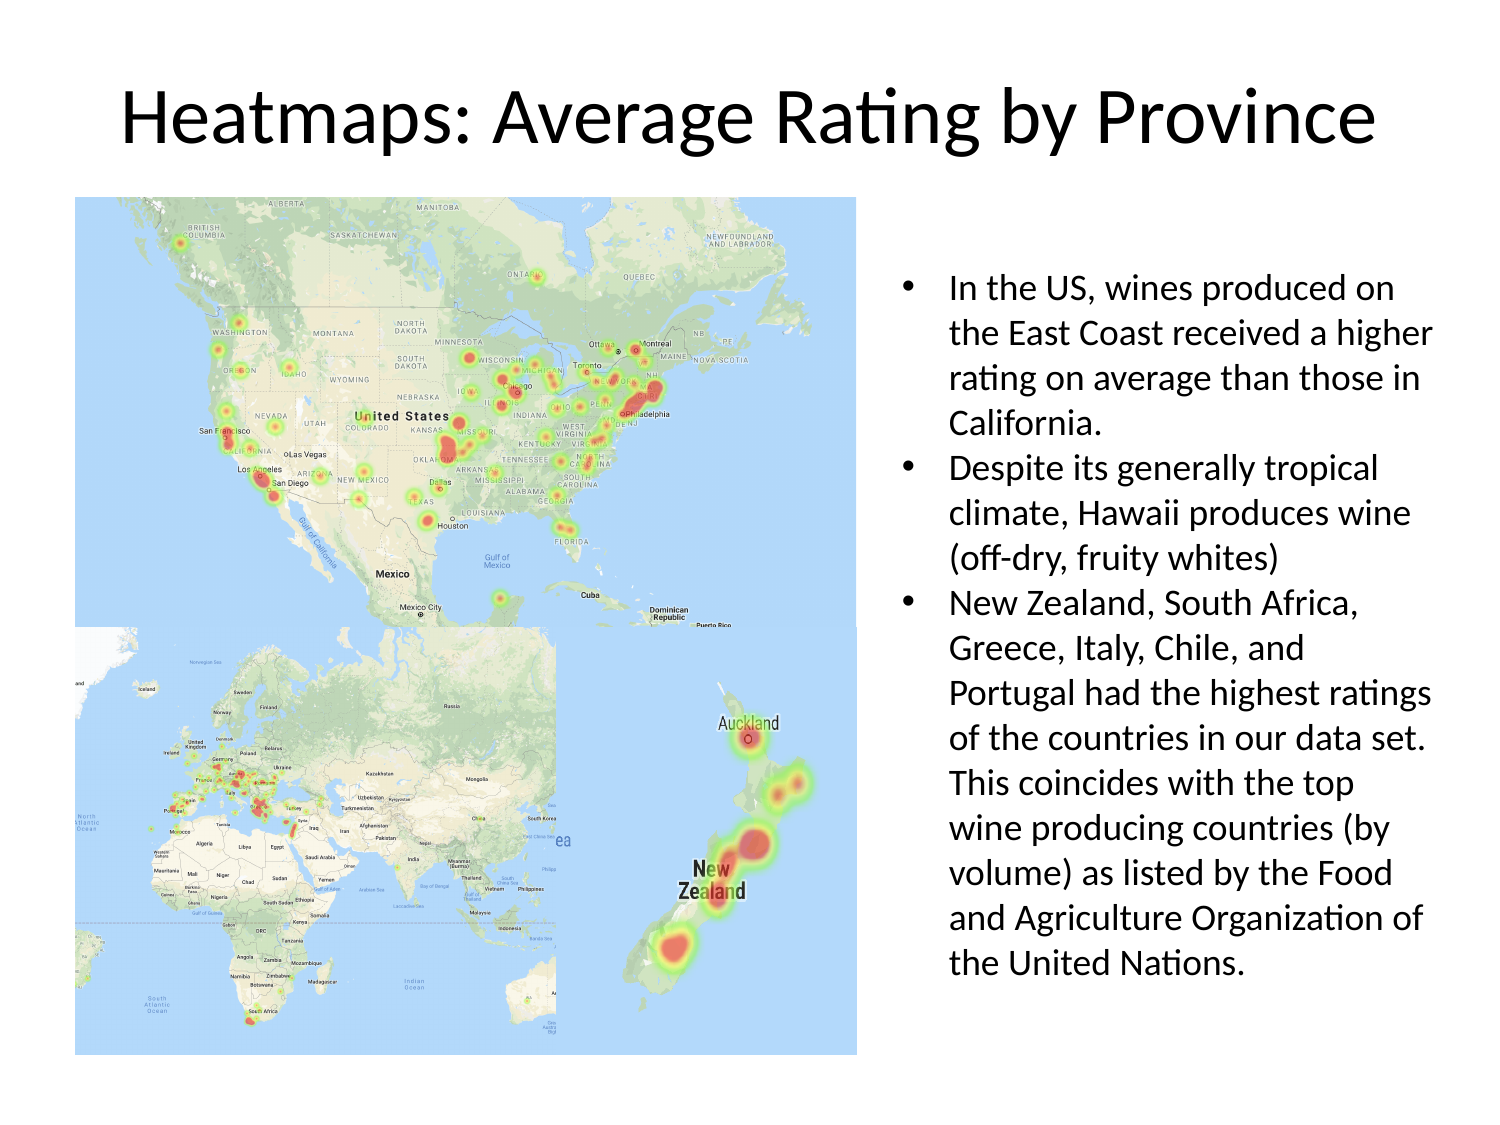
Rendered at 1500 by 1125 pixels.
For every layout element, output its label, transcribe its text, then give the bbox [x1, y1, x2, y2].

text_box In the US, wines produced on the East Coast received a higher rating on average than those in California. Despite its generally tropical climate, Hawaii produces wine (off-dry, fruity whites) New Zealand, South Africa, Greece, Italy, Chile, and Portugal had the highest ratings of the countries in our data set. This coincides with the top wine producing countries (by volume) as listed by the Food and Agriculture Organization of the United Nations. [887, 256, 1452, 991]
picture [74, 626, 857, 1056]
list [74, 197, 857, 626]
title Heatmaps: Average Rating by Province [75, 17, 1425, 205]
